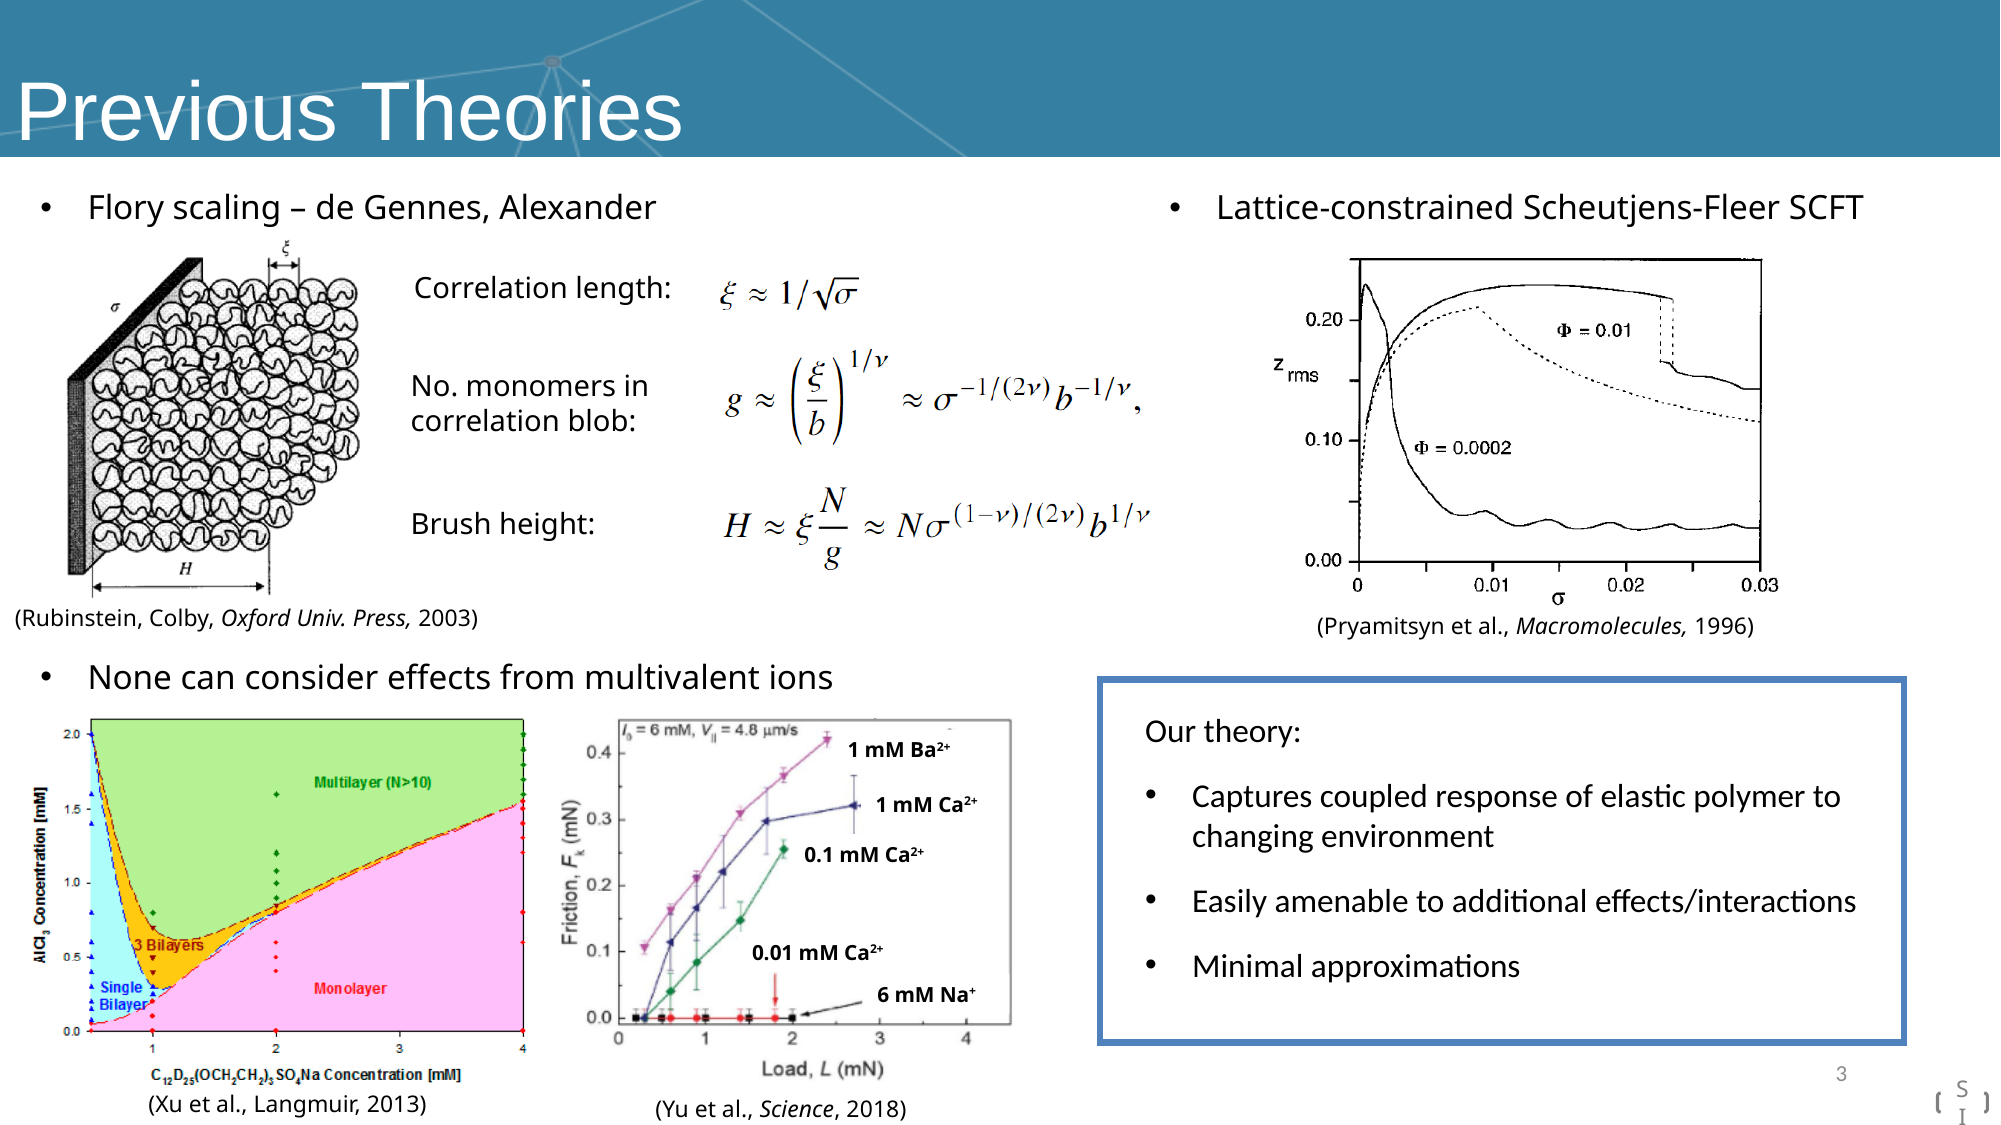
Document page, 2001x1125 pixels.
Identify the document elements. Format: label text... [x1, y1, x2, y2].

picture [714, 468, 1155, 579]
text_box (Pryamitsyn et al., Macromolecules, 1996) [1302, 604, 1807, 647]
text_box No. monomers in correlation blob: [395, 359, 702, 445]
text_box (Yu et al., Science, 2018) [640, 1087, 985, 1125]
picture [714, 273, 866, 316]
text_box (Rubinstein, Colby, Oxford Univ. Press, 2003) [0, 595, 560, 639]
text_box None can consider effects from multivalent ions [25, 648, 1101, 704]
picture [28, 716, 532, 1086]
picture [1247, 243, 1796, 612]
slide_number 3 [1412, 1044, 1863, 1103]
text_box Brush height: [395, 497, 703, 548]
picture [702, 332, 1155, 448]
picture [61, 238, 370, 602]
title Previous Theories [0, 27, 1725, 159]
picture [559, 718, 1029, 1082]
text_box Flory scaling – de Gennes, Alexander [25, 179, 728, 234]
text_box (Xu et al., Langmuir, 2013) [133, 1086, 494, 1125]
text_box Correlation length: [399, 262, 687, 313]
text_box Our theory: Captures coupled response of elastic polymer to changing environment Easily amenable to additional effects/interactions Minimal approximations [1099, 679, 1905, 1044]
text_box Lattice-constrained Scheutjens-Fleer SCFT [1154, 179, 1929, 234]
